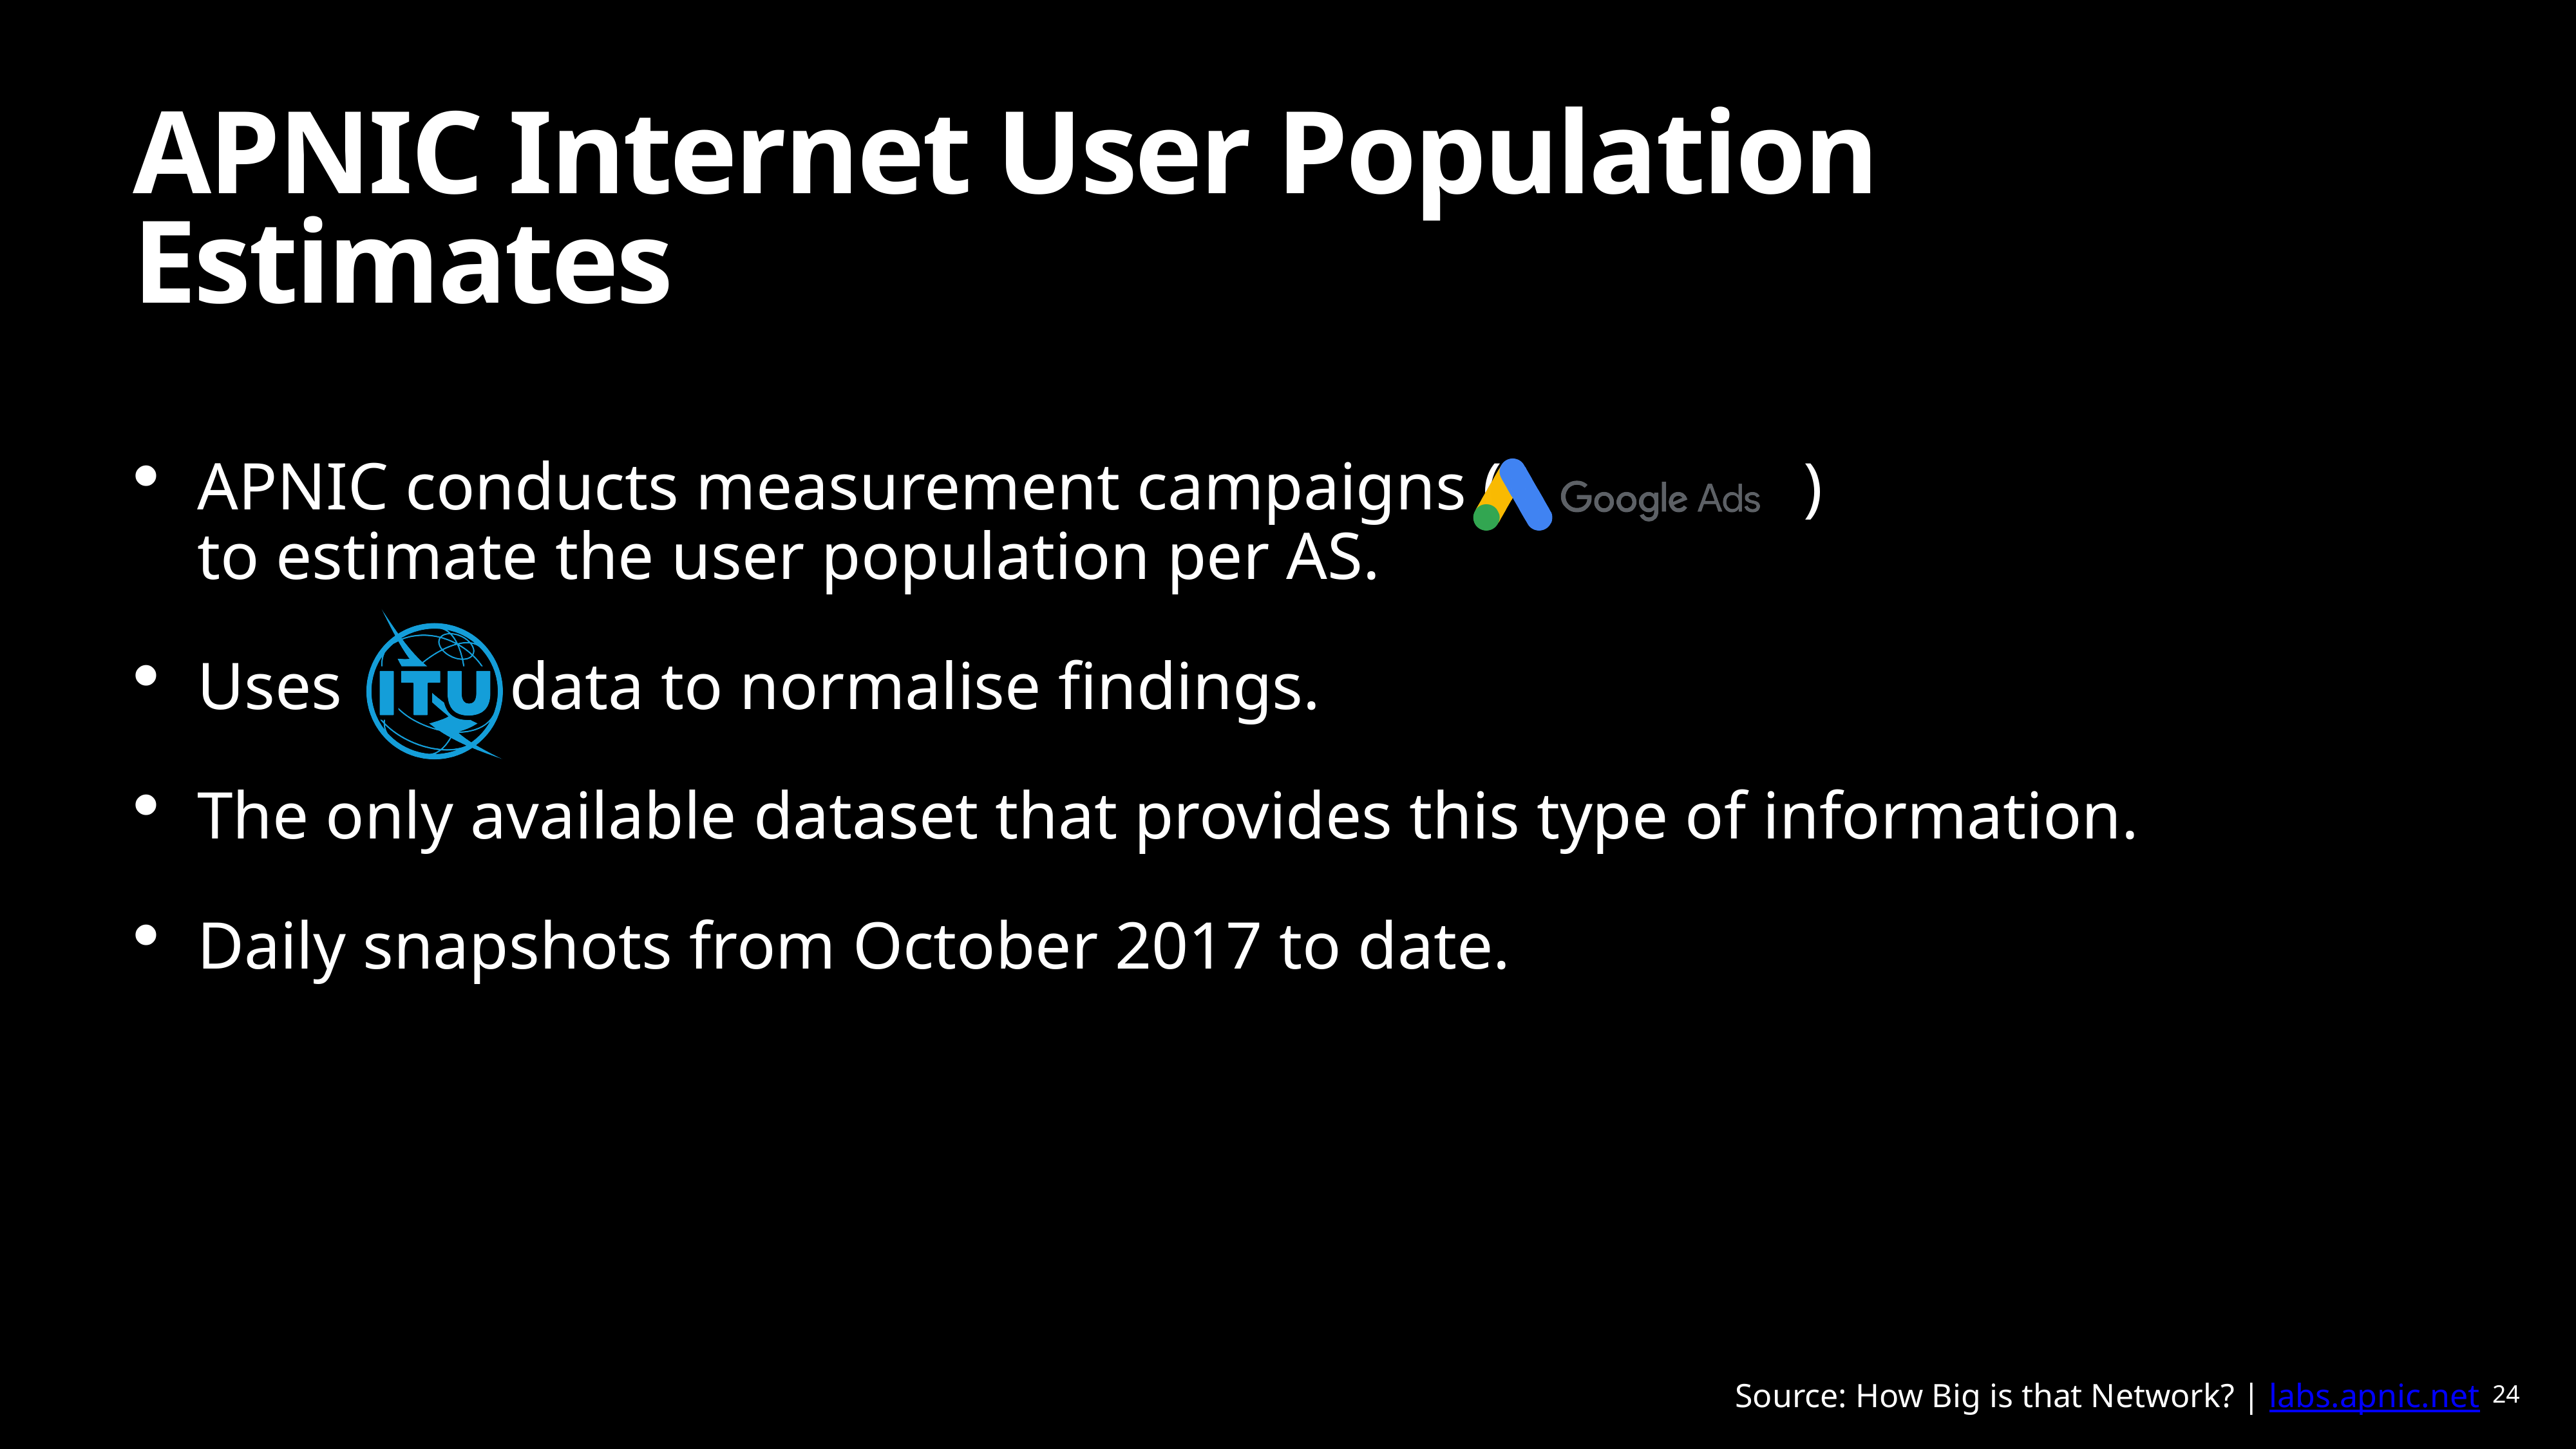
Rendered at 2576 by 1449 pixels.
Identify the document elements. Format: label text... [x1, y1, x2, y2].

picture [1472, 458, 1760, 531]
title APNIC Internet User Population Estimates [127, 100, 2449, 252]
picture [365, 608, 504, 760]
list APNIC conducts measurement campaigns ( ) to estimate the user population per AS. Uses data to normalise findings. The only available dataset that provides this type of information. Daily snapshots from October 2017 to date. [127, 448, 2449, 1321]
text_box Source: How Big is that Network? | labs.apnic.net [1585, 1370, 2576, 1425]
